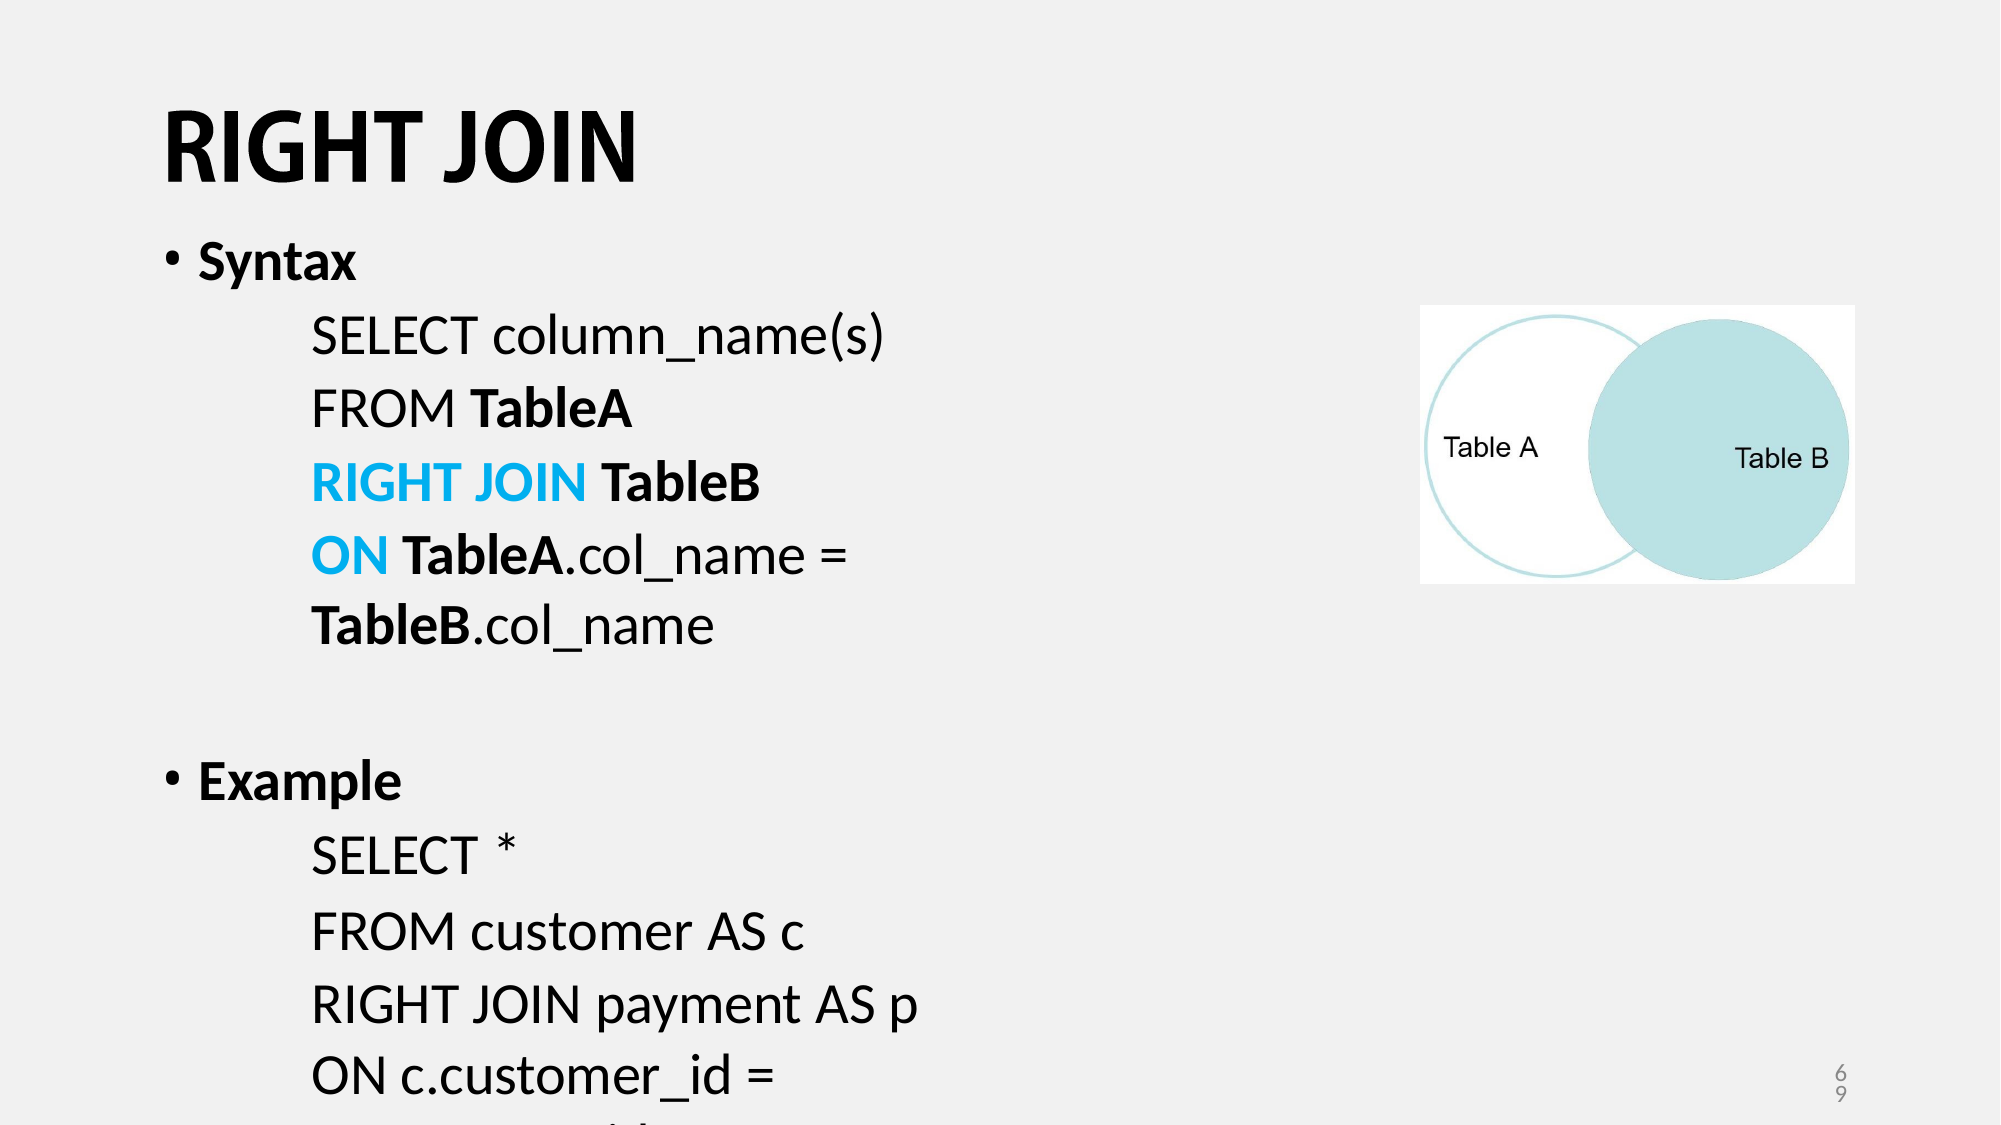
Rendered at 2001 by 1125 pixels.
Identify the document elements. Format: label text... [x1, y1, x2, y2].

picture [1420, 305, 1855, 585]
picture [161, 92, 689, 209]
slide_number 69 [1802, 1060, 1856, 1090]
text_box Syntax SELECT column_name(s) FROM TableA RIGHT JOIN TableB ON TableA.col_name = TableB.col_name Example SELECT * FROM customer AS c RIGHT JOIN payment AS p ON c.customer_id = p.customer_id [159, 217, 1278, 1125]
